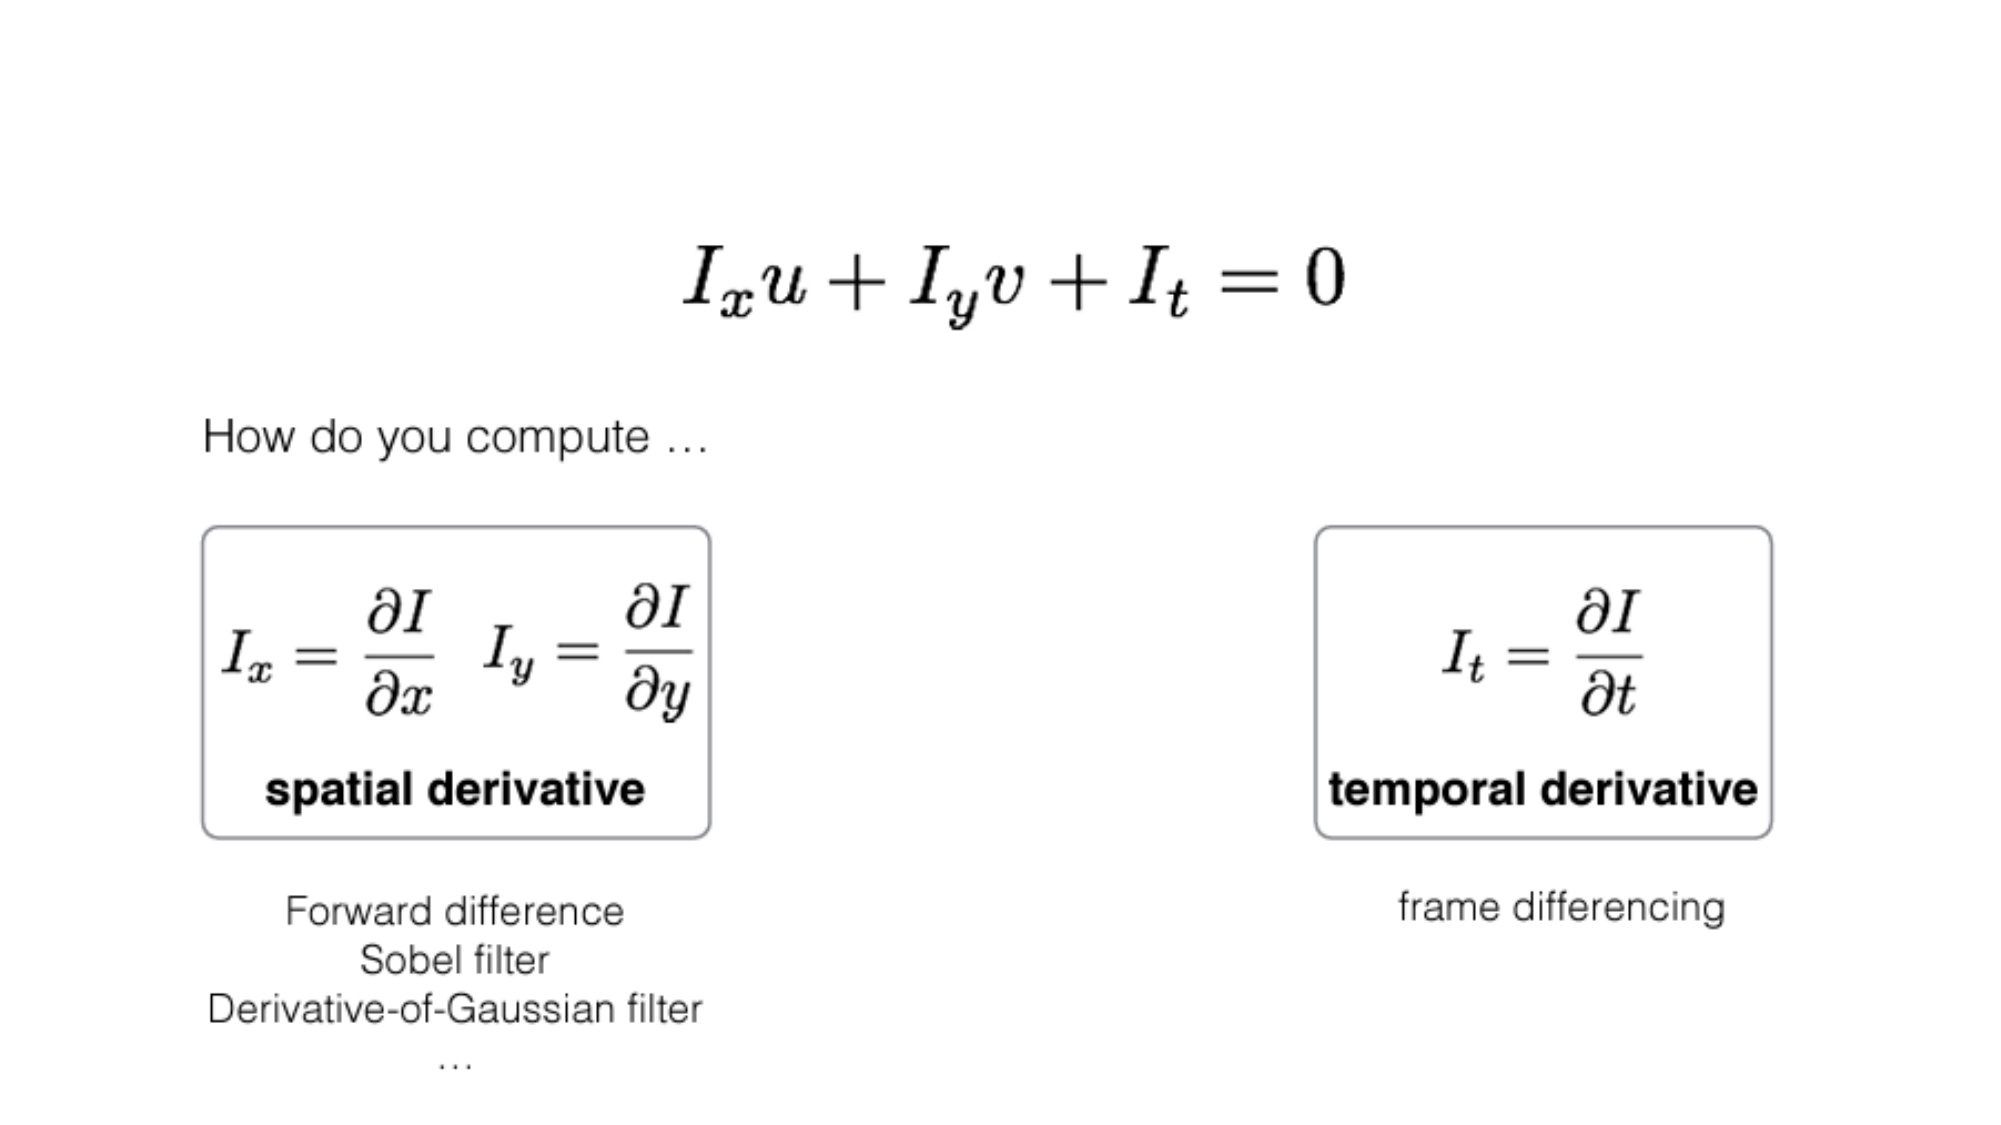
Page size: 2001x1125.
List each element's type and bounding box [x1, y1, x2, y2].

picture [160, 204, 1840, 1125]
